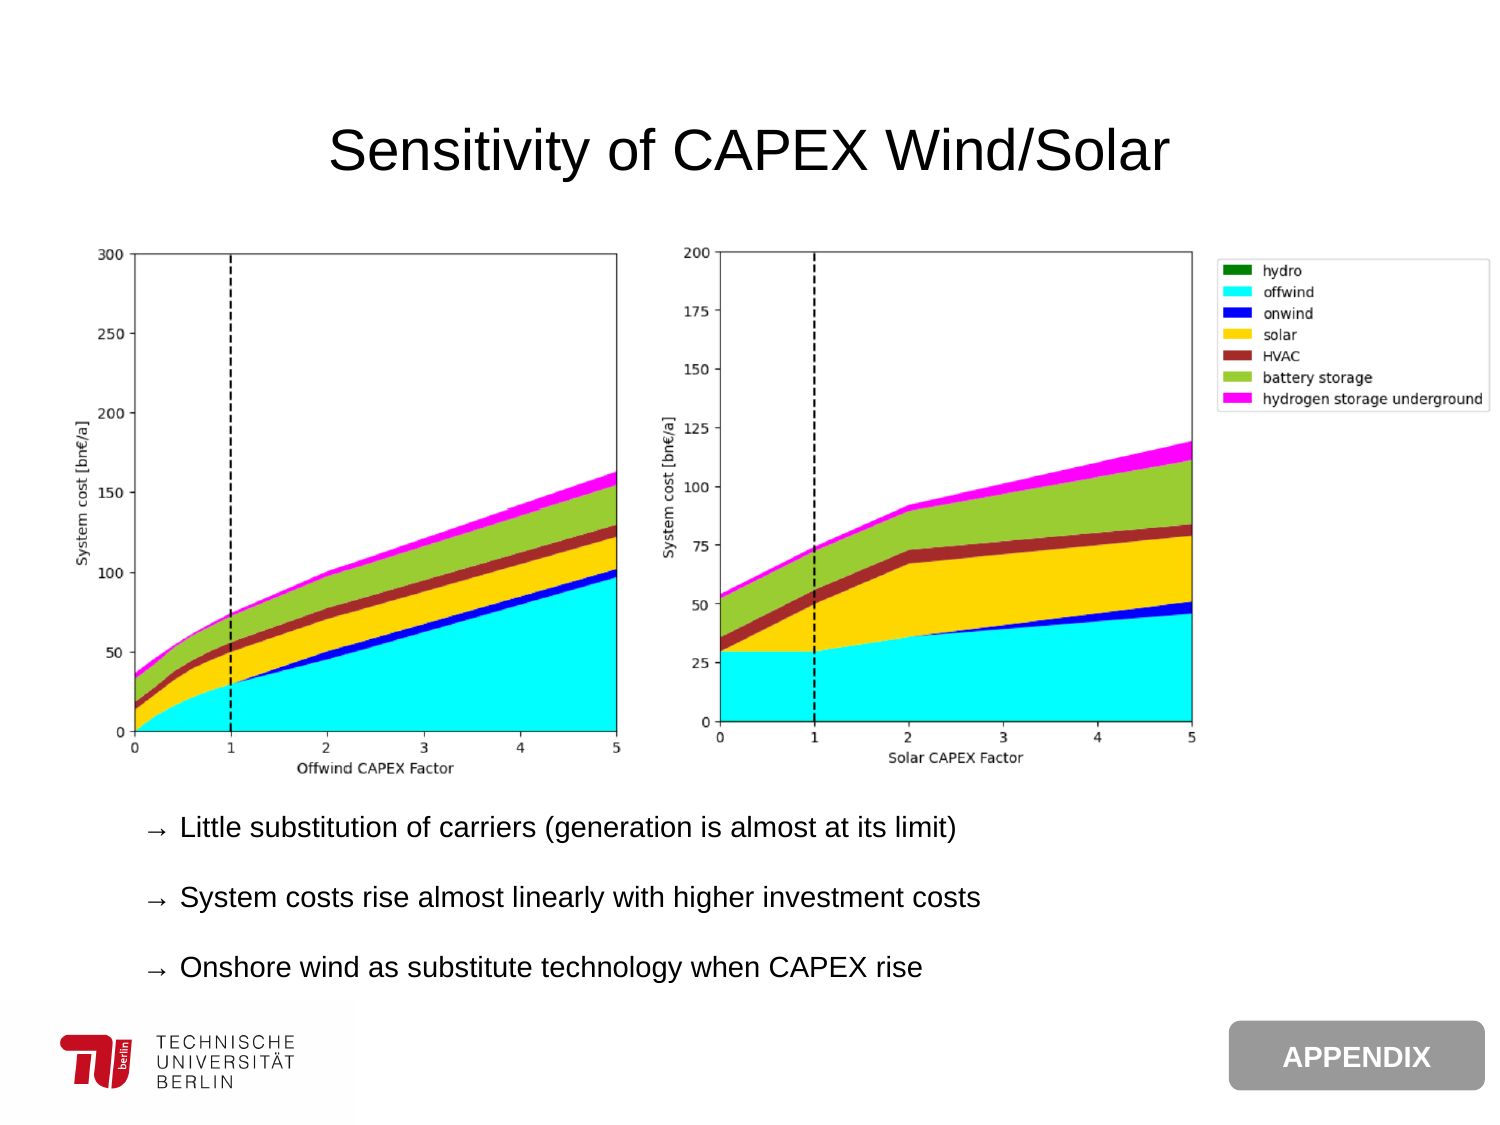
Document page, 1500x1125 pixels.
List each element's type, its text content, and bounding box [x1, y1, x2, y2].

picture [0, 999, 356, 1125]
picture [653, 236, 1494, 780]
text_box → Little substitution of carriers (generation is almost at its limit) → System costs rise almost linearly with higher investment costs → Onshore wind as substitute technology when CAPEX rise [127, 793, 1255, 998]
title Sensitivity of CAPEX Wind/Solar [51, 97, 1449, 223]
text_box APPENDIX [1228, 1020, 1485, 1091]
picture [62, 236, 628, 780]
